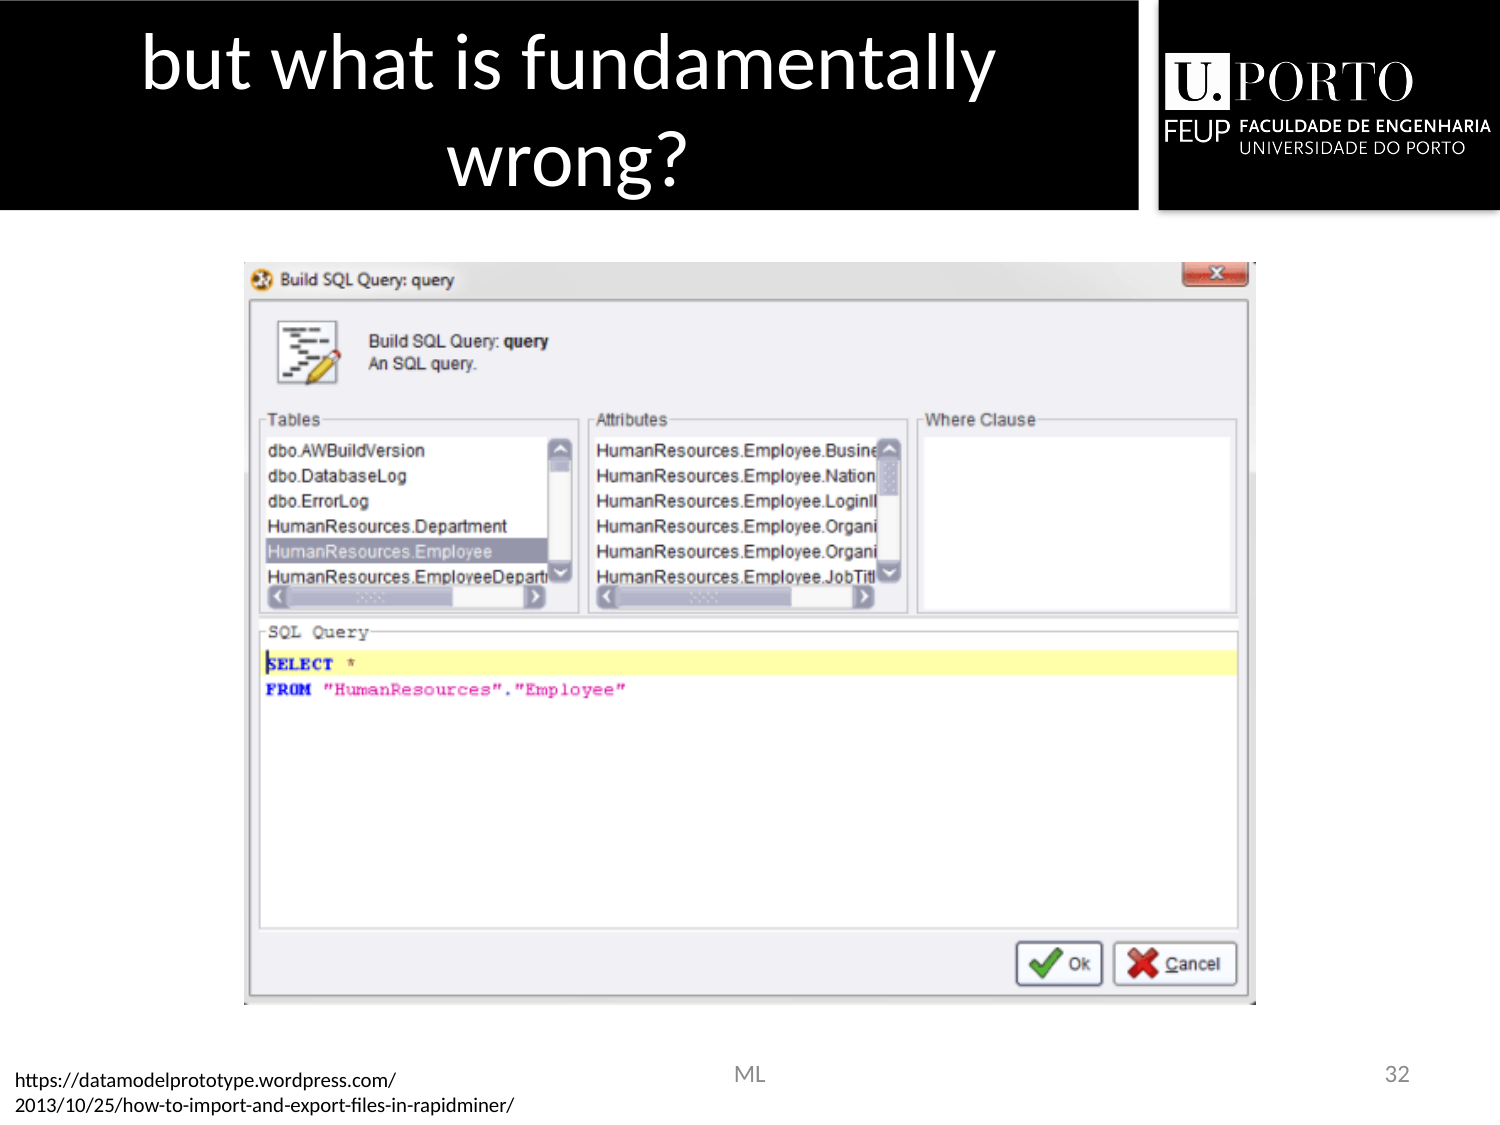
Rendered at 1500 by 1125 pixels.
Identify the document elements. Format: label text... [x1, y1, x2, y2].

title but what is fundamentally wrong? [0, 0, 1139, 211]
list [244, 262, 1256, 1006]
footer ML [512, 1042, 988, 1103]
text_box https://datamodelprototype.wordpress.com/2013/10/25/how-to-import-and-export-files-in-rapidminer/ [0, 1059, 530, 1124]
picture [1158, 47, 1499, 160]
slide_number 32 [1074, 1042, 1425, 1103]
